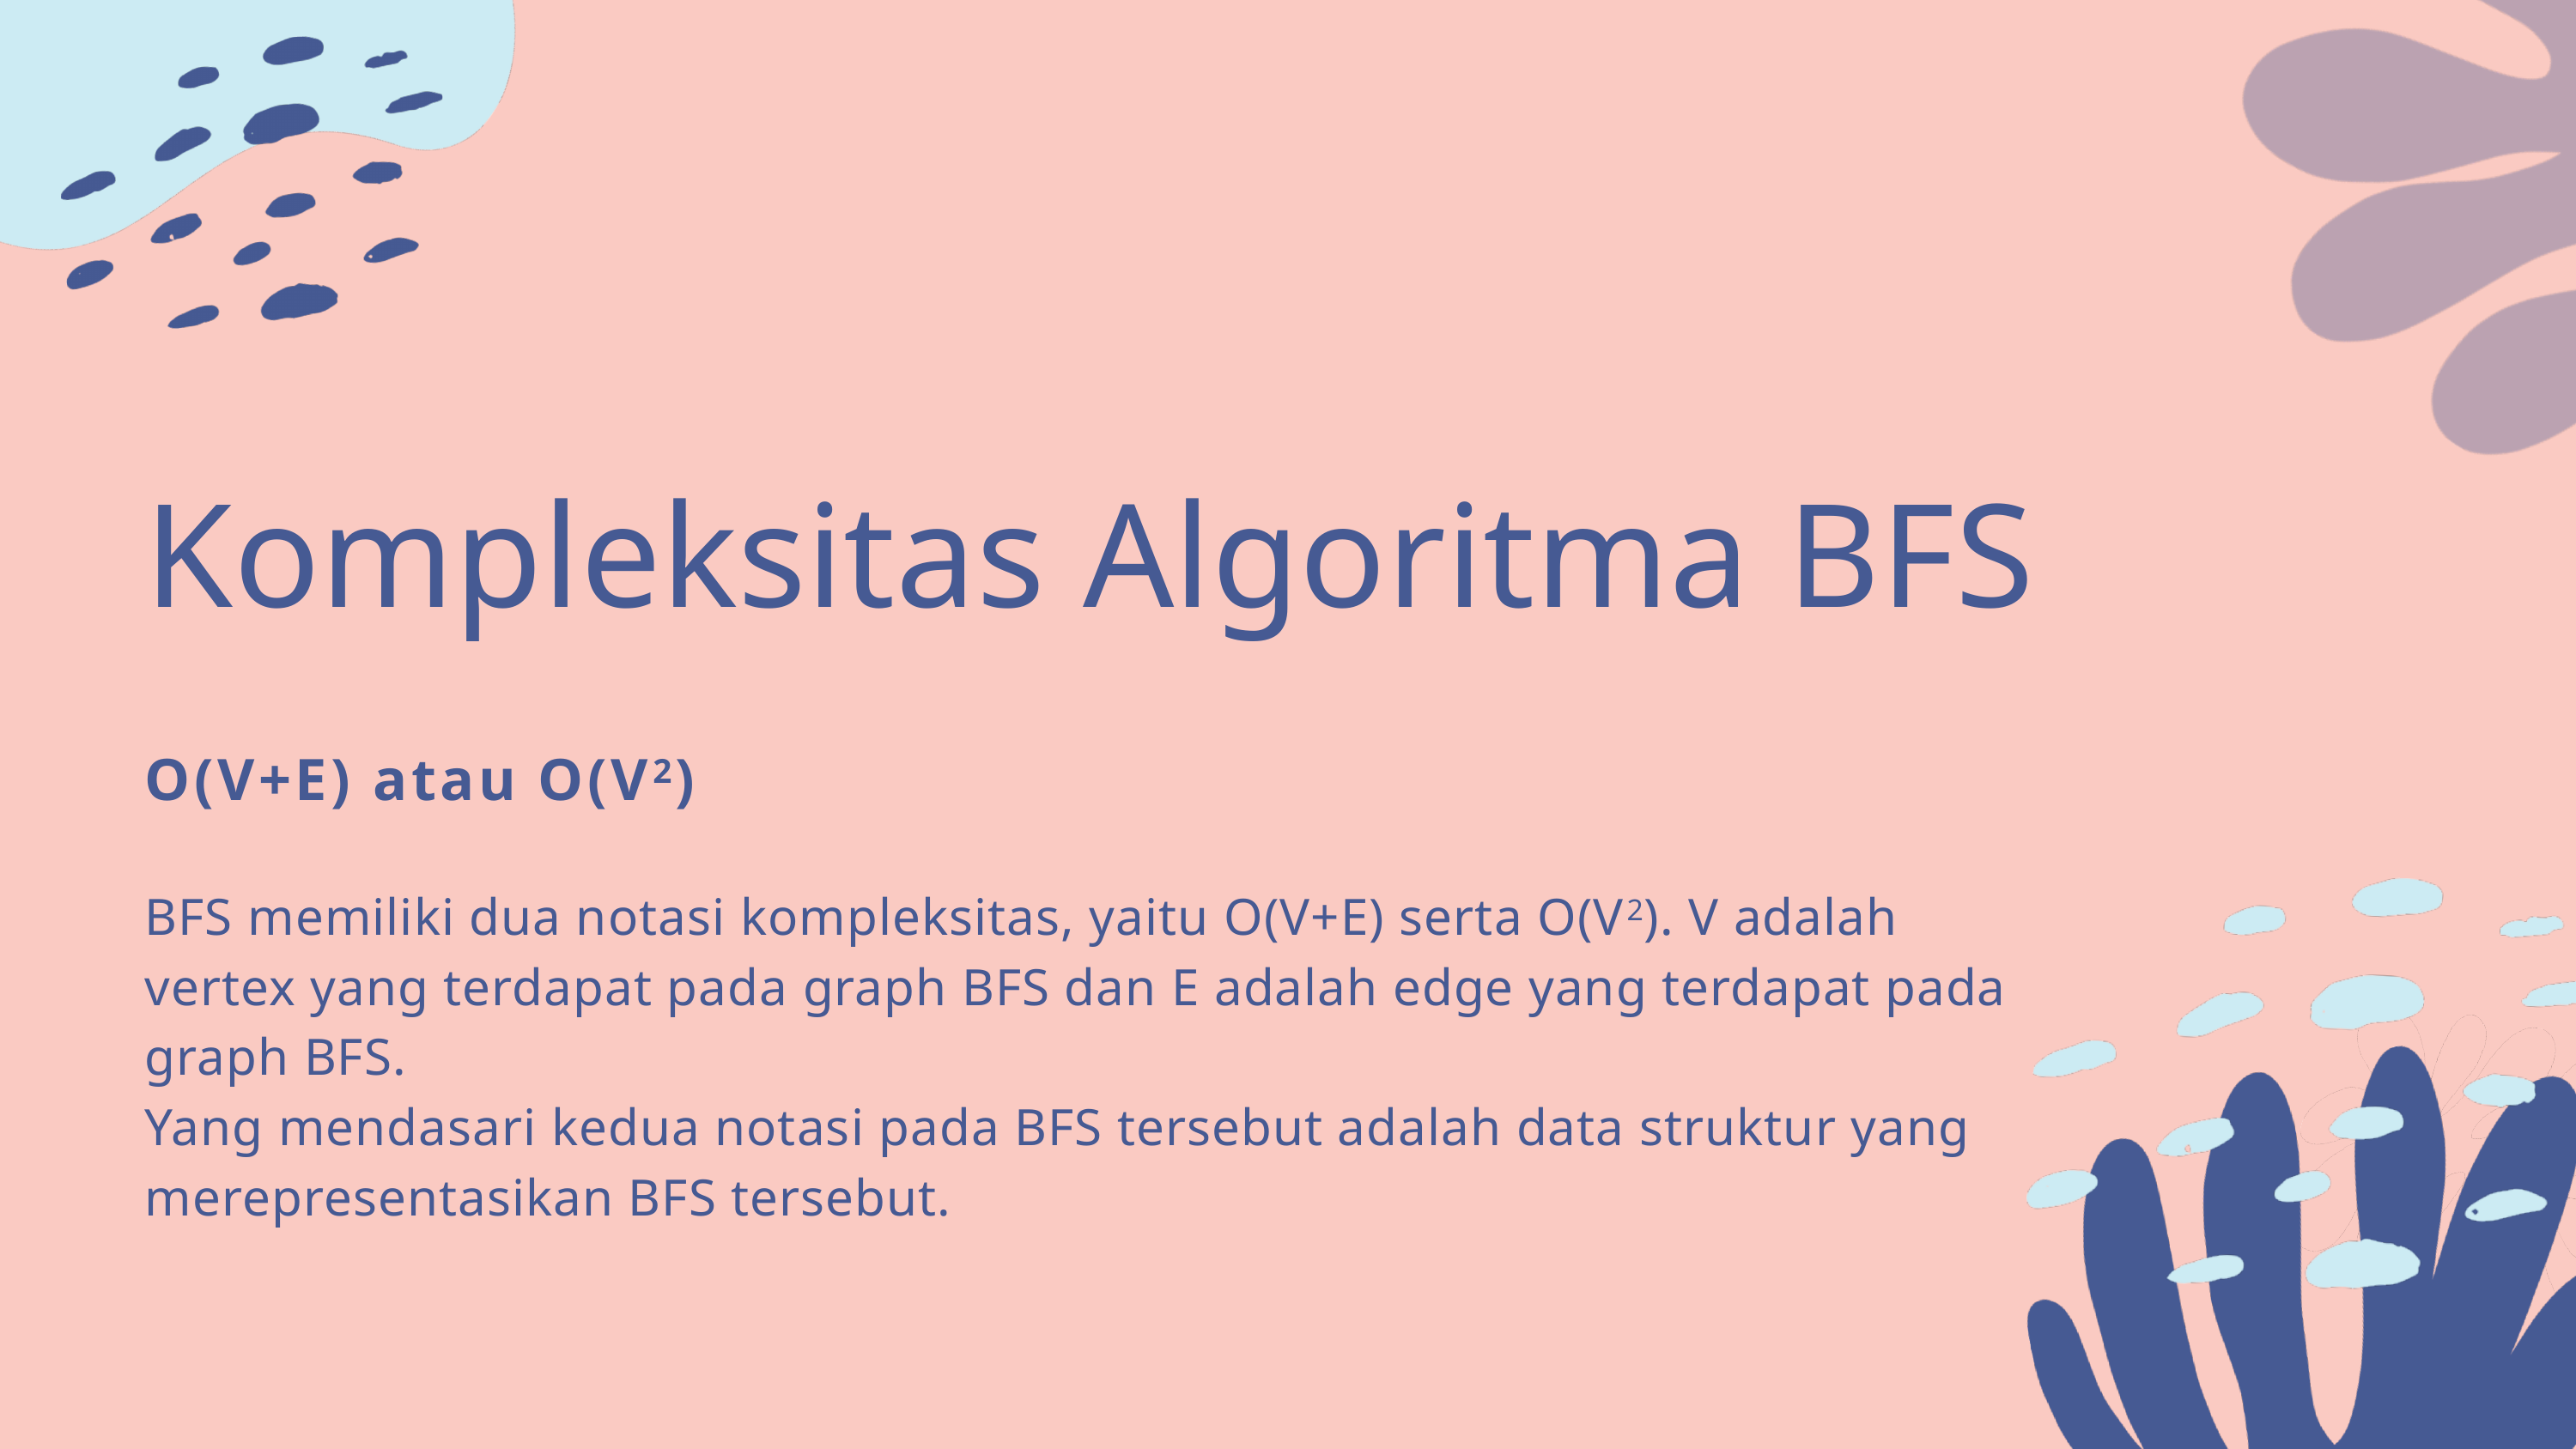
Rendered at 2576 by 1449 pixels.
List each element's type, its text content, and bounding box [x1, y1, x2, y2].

picture [1990, 797, 2576, 1449]
picture [0, 0, 570, 441]
text_box O(V+E) atau O(V2) [144, 740, 1215, 812]
picture [2257, 0, 2576, 637]
text_box BFS memiliki dua notasi kompleksitas, yaitu O(V+E) serta O(V2). V adalah vertex yang terdapat pada graph BFS dan E adalah edge yang terdapat pada graph BFS. Yang mendasari kedua notasi pada BFS tersebut adalah data struktur yang merepresentasikan BFS tersebut. [144, 875, 2023, 1226]
text_box Kompleksitas Algoritma BFS [144, 464, 2157, 636]
